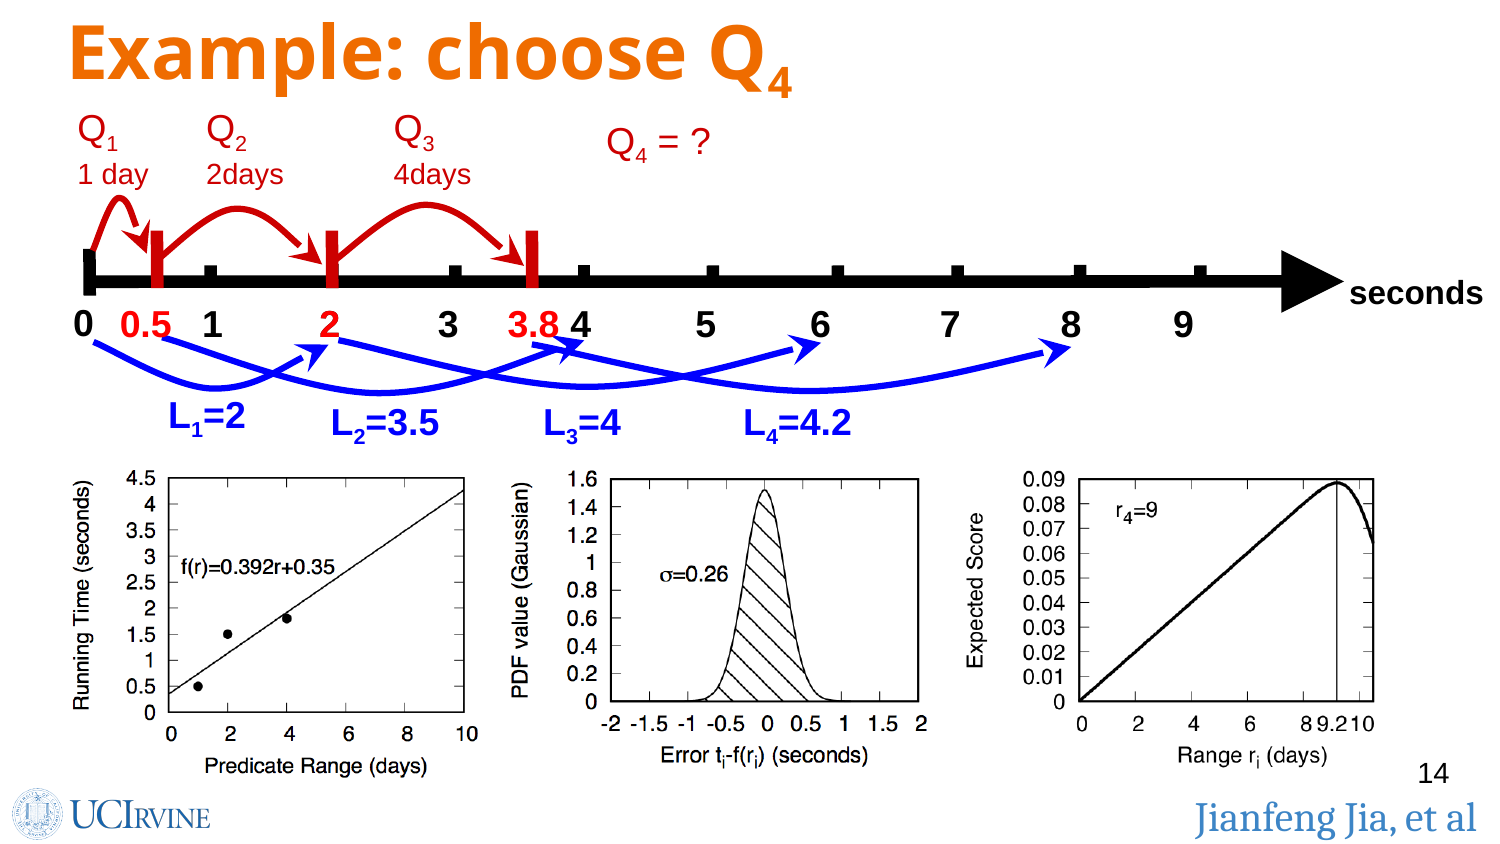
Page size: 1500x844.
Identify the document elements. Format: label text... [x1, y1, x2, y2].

text_box seconds [1345, 248, 1500, 293]
text_box [631, 366, 987, 392]
title Example: choose Q4 [51, 10, 1449, 102]
text_box Q3 4days [363, 74, 506, 210]
text_box [94, 210, 149, 247]
text_box L1=2 [127, 366, 307, 424]
slide_number ‹#› [1402, 739, 1493, 805]
text_box [172, 210, 302, 247]
text_box L4=4.2 [702, 381, 918, 449]
text_box [351, 210, 501, 247]
picture [64, 451, 1414, 794]
text_box L3=4 [502, 377, 702, 449]
text_box L2=3.5 [289, 366, 502, 449]
text_box Q2 2days [175, 74, 319, 210]
text_box Q1 1 day [47, 74, 175, 210]
text_box [141, 366, 288, 389]
text_box Q4 = ? [575, 86, 769, 178]
text_box [445, 366, 680, 387]
picture [12, 788, 210, 840]
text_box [42, 248, 1345, 358]
